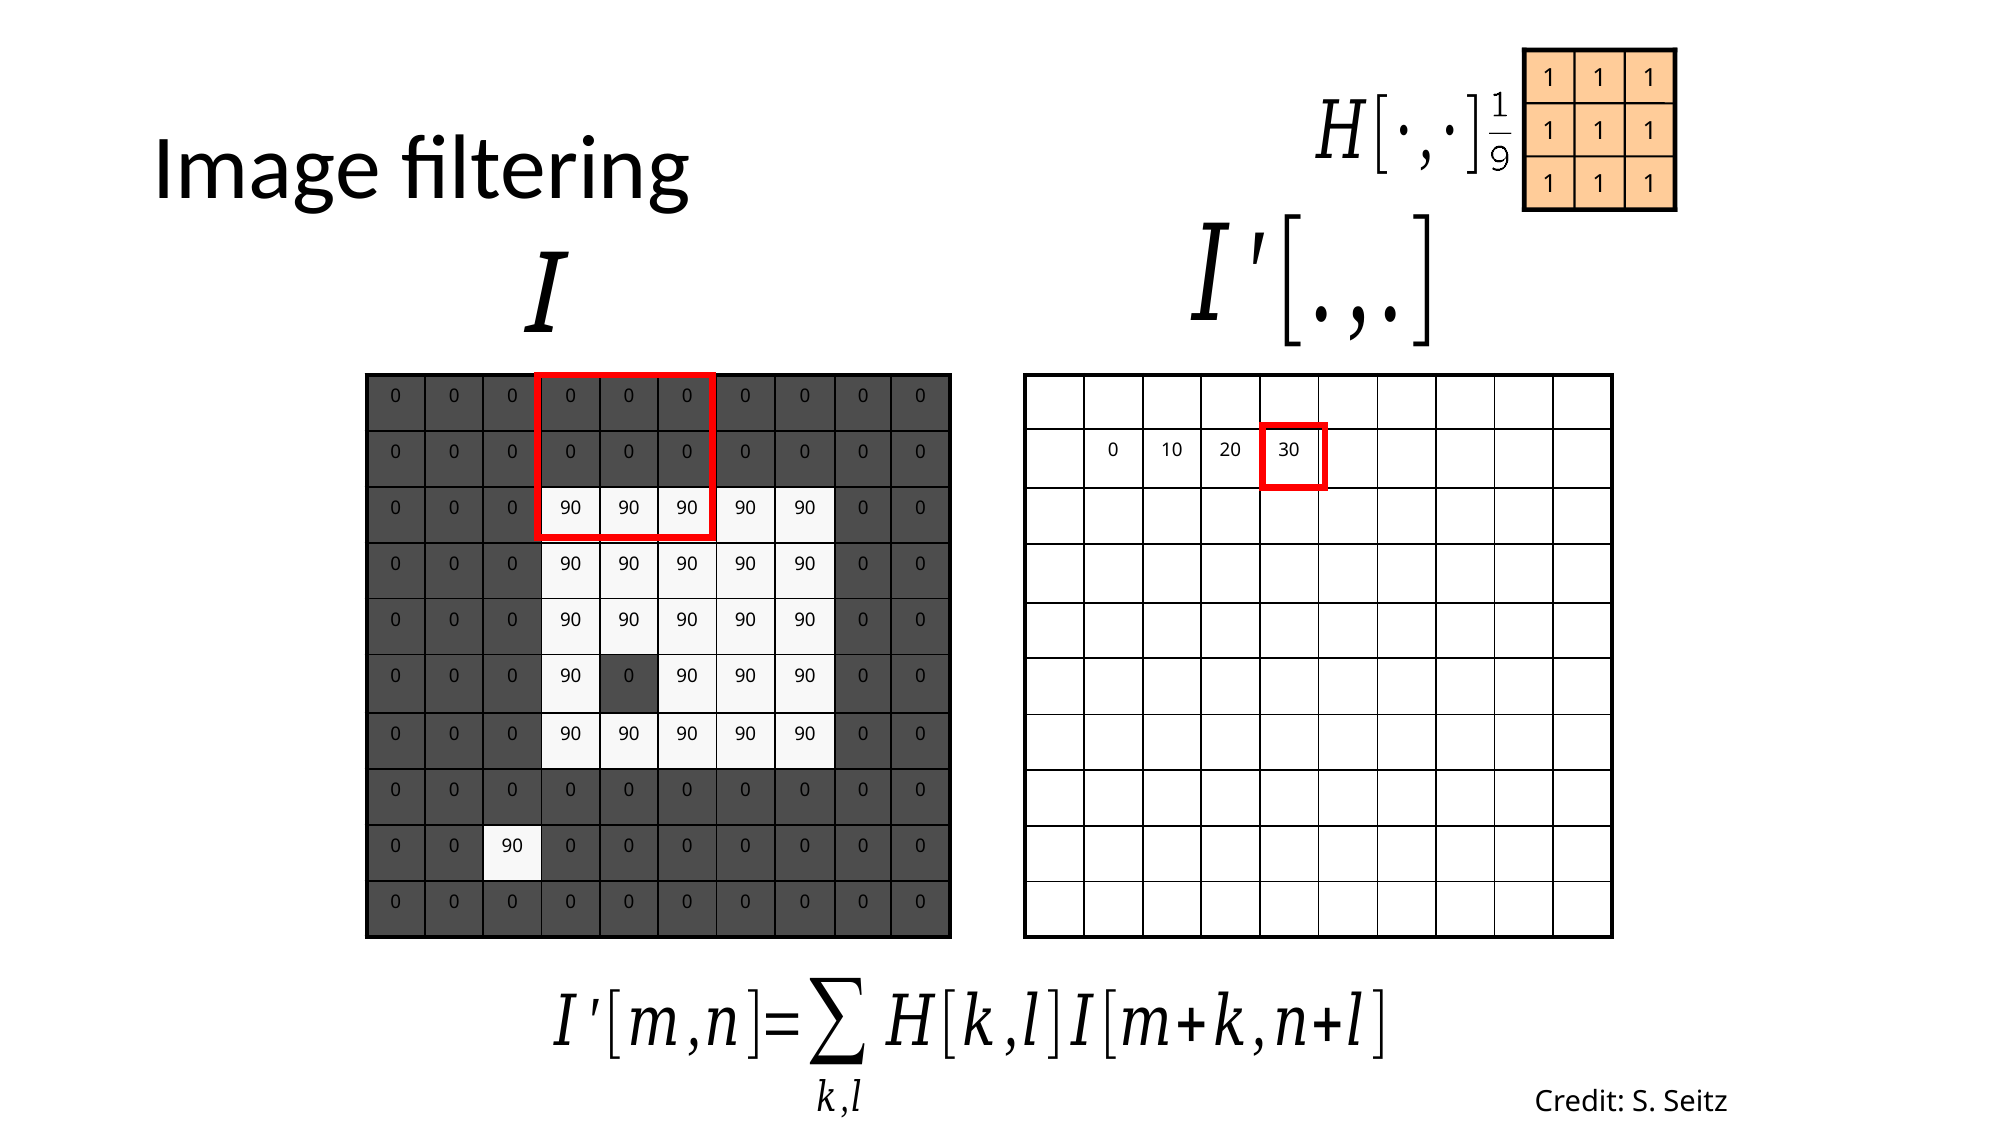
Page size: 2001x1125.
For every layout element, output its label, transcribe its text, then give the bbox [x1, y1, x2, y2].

table_cell [1437, 430, 1494, 487]
table_header 0 [836, 377, 890, 430]
table_cell [1319, 489, 1377, 543]
table_cell [1495, 659, 1552, 714]
table_cell [1378, 430, 1435, 487]
table_cell [1495, 430, 1552, 487]
table_cell 0 [836, 544, 890, 598]
table_cell 0 [892, 599, 948, 654]
table_cell [1554, 882, 1610, 935]
table_cell 0 [369, 655, 424, 712]
table_cell [1085, 545, 1142, 602]
table_cell 0 [426, 714, 482, 768]
table_cell [1378, 771, 1435, 825]
table_cell [1261, 659, 1318, 714]
table_header [1554, 377, 1610, 428]
table_cell 0 [484, 488, 541, 542]
table_cell [1085, 604, 1142, 657]
table_cell [1027, 604, 1083, 657]
table_header 0 [776, 377, 834, 430]
table_cell 0 [892, 714, 948, 768]
table_cell [1554, 659, 1610, 714]
table_cell 0 [426, 882, 482, 935]
table_cell 90 [717, 599, 774, 654]
table_cell 0 [484, 882, 541, 935]
table_cell [1144, 715, 1200, 769]
table_cell [1027, 715, 1083, 769]
table_cell 0 [892, 488, 948, 542]
table_cell [1437, 827, 1494, 881]
table_cell 0 [836, 655, 890, 712]
table_cell [1144, 771, 1200, 825]
table_cell 0 [776, 882, 834, 935]
table_cell [1378, 604, 1435, 657]
table_cell 0 [776, 432, 834, 486]
table_cell 0 [426, 544, 482, 598]
table_cell 10 [1144, 430, 1200, 487]
title Image filtering [137, 59, 1863, 278]
table_cell [1144, 659, 1200, 714]
table_cell [1261, 489, 1318, 543]
table_cell 0 [426, 599, 482, 654]
table_cell [1027, 545, 1083, 602]
table_cell [1495, 489, 1552, 543]
table_cell [1027, 771, 1083, 825]
table_header [1202, 377, 1259, 428]
table_cell 0 [542, 770, 599, 824]
table_cell [1495, 771, 1552, 825]
table_cell [1495, 882, 1552, 935]
table_cell 0 [369, 770, 424, 824]
table_cell 90 [601, 599, 657, 654]
table_cell 90 [776, 488, 834, 542]
table_cell [1437, 882, 1494, 935]
table_cell 90 [601, 714, 657, 768]
table_header 0 [369, 377, 424, 430]
table_header [1378, 377, 1435, 428]
table_cell [1554, 827, 1610, 881]
table_cell 0 [892, 826, 948, 880]
table_cell [1144, 604, 1200, 657]
table_cell 0 [659, 882, 716, 935]
table_cell 0 [717, 882, 774, 935]
table_cell [1554, 604, 1610, 657]
table_cell 90 [484, 826, 541, 880]
table_cell [1495, 545, 1552, 602]
table_cell [1144, 827, 1200, 881]
table_cell 0 [659, 770, 716, 824]
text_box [1486, 49, 1676, 211]
table_cell 0 [369, 826, 424, 880]
table_cell 0 [426, 432, 482, 486]
table_header [1495, 377, 1552, 428]
table_cell 90 [601, 538, 657, 542]
table_cell [1554, 430, 1610, 487]
table_cell [1378, 715, 1435, 769]
table_cell [1495, 715, 1552, 769]
table_cell [1319, 545, 1377, 602]
table_cell [1437, 489, 1494, 543]
table_cell 90 [776, 655, 834, 712]
table_cell 90 [659, 544, 716, 598]
table_cell [1261, 827, 1318, 881]
table_cell [1325, 430, 1377, 487]
table_cell [1495, 827, 1552, 881]
table_header 0 [484, 377, 537, 430]
table_cell 0 [601, 770, 657, 824]
table_cell 0 [892, 655, 948, 712]
table_cell 0 [484, 714, 541, 768]
table_cell [1378, 489, 1435, 543]
table_cell [1554, 489, 1610, 543]
table_cell [1319, 882, 1377, 935]
table_cell 90 [717, 544, 774, 598]
table_cell [1085, 771, 1142, 825]
table_cell [1437, 545, 1494, 602]
table_cell 90 [776, 544, 834, 598]
table_cell [1437, 659, 1494, 714]
table_cell [1027, 827, 1083, 881]
table_cell [1437, 771, 1494, 825]
table_cell [1554, 771, 1610, 825]
table_cell 0 [369, 488, 424, 542]
table_header [1261, 377, 1318, 428]
table_cell 90 [659, 655, 716, 712]
table_cell 0 [717, 770, 774, 824]
table_cell 90 [542, 655, 599, 712]
table_cell 0 [369, 432, 424, 486]
table_cell 0 [484, 655, 541, 712]
table_cell [1085, 659, 1142, 714]
table_cell [1202, 659, 1259, 714]
table_cell 90 [659, 488, 716, 542]
text_box Credit: S. Seitz [1519, 1074, 1743, 1125]
text_box [1262, 424, 1325, 488]
table_cell 0 [484, 770, 541, 824]
table_cell [1085, 827, 1142, 881]
table_cell [1202, 882, 1259, 935]
table_cell 90 [776, 714, 834, 768]
text_box [537, 374, 713, 538]
table_cell 0 [426, 488, 482, 542]
table_cell [1027, 882, 1083, 935]
table_cell 0 [484, 544, 541, 598]
table_cell 0 [836, 599, 890, 654]
table_cell [1085, 489, 1142, 543]
table_header 0 [717, 377, 774, 430]
table_cell [1378, 545, 1435, 602]
table_cell 0 [484, 599, 541, 654]
table_cell [1319, 659, 1377, 714]
table_cell 0 [836, 826, 890, 880]
table_cell 0 [836, 770, 890, 824]
table_cell [1085, 715, 1142, 769]
table_cell [1319, 715, 1377, 769]
table_cell 0 [426, 770, 482, 824]
table_cell 0 [892, 882, 948, 935]
table_cell 0 [836, 714, 890, 768]
table_header [1437, 377, 1494, 428]
table_cell [1378, 659, 1435, 714]
table_cell 90 [717, 488, 774, 542]
table_cell [1202, 771, 1259, 825]
table_cell [1144, 545, 1200, 602]
table_cell [1085, 882, 1142, 935]
table_cell [1261, 545, 1318, 602]
table_cell 20 [1202, 430, 1259, 487]
table_header 0 [892, 377, 948, 430]
table_cell 0 [542, 826, 599, 880]
table_cell 90 [717, 714, 774, 768]
table_cell [1202, 489, 1259, 543]
table_cell 0 [892, 544, 948, 598]
table_cell [1261, 882, 1318, 935]
table_header [1144, 377, 1200, 428]
table_cell 90 [542, 538, 599, 542]
table_cell [1319, 604, 1377, 657]
table_cell 0 [659, 826, 716, 880]
table_cell [1144, 882, 1200, 935]
table_cell 0 [836, 488, 890, 542]
table_cell 0 [426, 826, 482, 880]
table_cell [1202, 827, 1259, 881]
table_cell [1027, 430, 1083, 487]
table_cell 0 [776, 770, 834, 824]
table_cell [1027, 489, 1083, 543]
table_cell [1495, 604, 1552, 657]
table_cell 0 [717, 432, 774, 486]
table_cell 0 [369, 882, 424, 935]
table_cell [1554, 715, 1610, 769]
table_cell [1144, 489, 1200, 543]
table_cell 0 [1085, 430, 1142, 487]
table_cell [1202, 715, 1259, 769]
table_header 0 [426, 377, 482, 430]
table_cell 90 [776, 599, 834, 654]
table_cell [1554, 545, 1610, 602]
table_header [1085, 377, 1142, 428]
table_cell [1261, 604, 1318, 657]
table_cell 0 [836, 432, 890, 486]
table_cell 90 [542, 714, 599, 768]
table_cell [1378, 827, 1435, 881]
table_cell 90 [542, 544, 599, 598]
table_cell 0 [836, 882, 890, 935]
table_cell [1437, 604, 1494, 657]
table_header [1319, 377, 1377, 428]
table_cell 0 [892, 770, 948, 824]
table_cell [1261, 771, 1318, 825]
table_cell 90 [601, 544, 657, 598]
table_cell 0 [776, 826, 834, 880]
table_cell [1261, 715, 1318, 769]
table_cell 0 [484, 432, 537, 486]
table_cell 0 [542, 882, 599, 935]
table_cell [1202, 545, 1259, 602]
table_cell 0 [601, 826, 657, 880]
table_cell 90 [659, 599, 716, 654]
table_cell [1319, 771, 1377, 825]
table_cell 0 [601, 655, 657, 712]
table_cell 0 [717, 826, 774, 880]
table_cell [1378, 882, 1435, 935]
table_cell [1027, 659, 1083, 714]
table_cell 90 [717, 655, 774, 712]
table_cell 0 [601, 882, 657, 935]
table_cell 0 [426, 655, 482, 712]
table_cell [1202, 604, 1259, 657]
table_cell [1319, 827, 1377, 881]
table_cell 0 [369, 544, 424, 598]
table_cell 0 [892, 432, 948, 486]
table_cell 90 [542, 599, 599, 654]
table_cell 0 [369, 714, 424, 768]
table_cell 0 [369, 599, 424, 654]
table_cell [1437, 715, 1494, 769]
table_cell 90 [659, 714, 716, 768]
table_header [1027, 377, 1083, 428]
